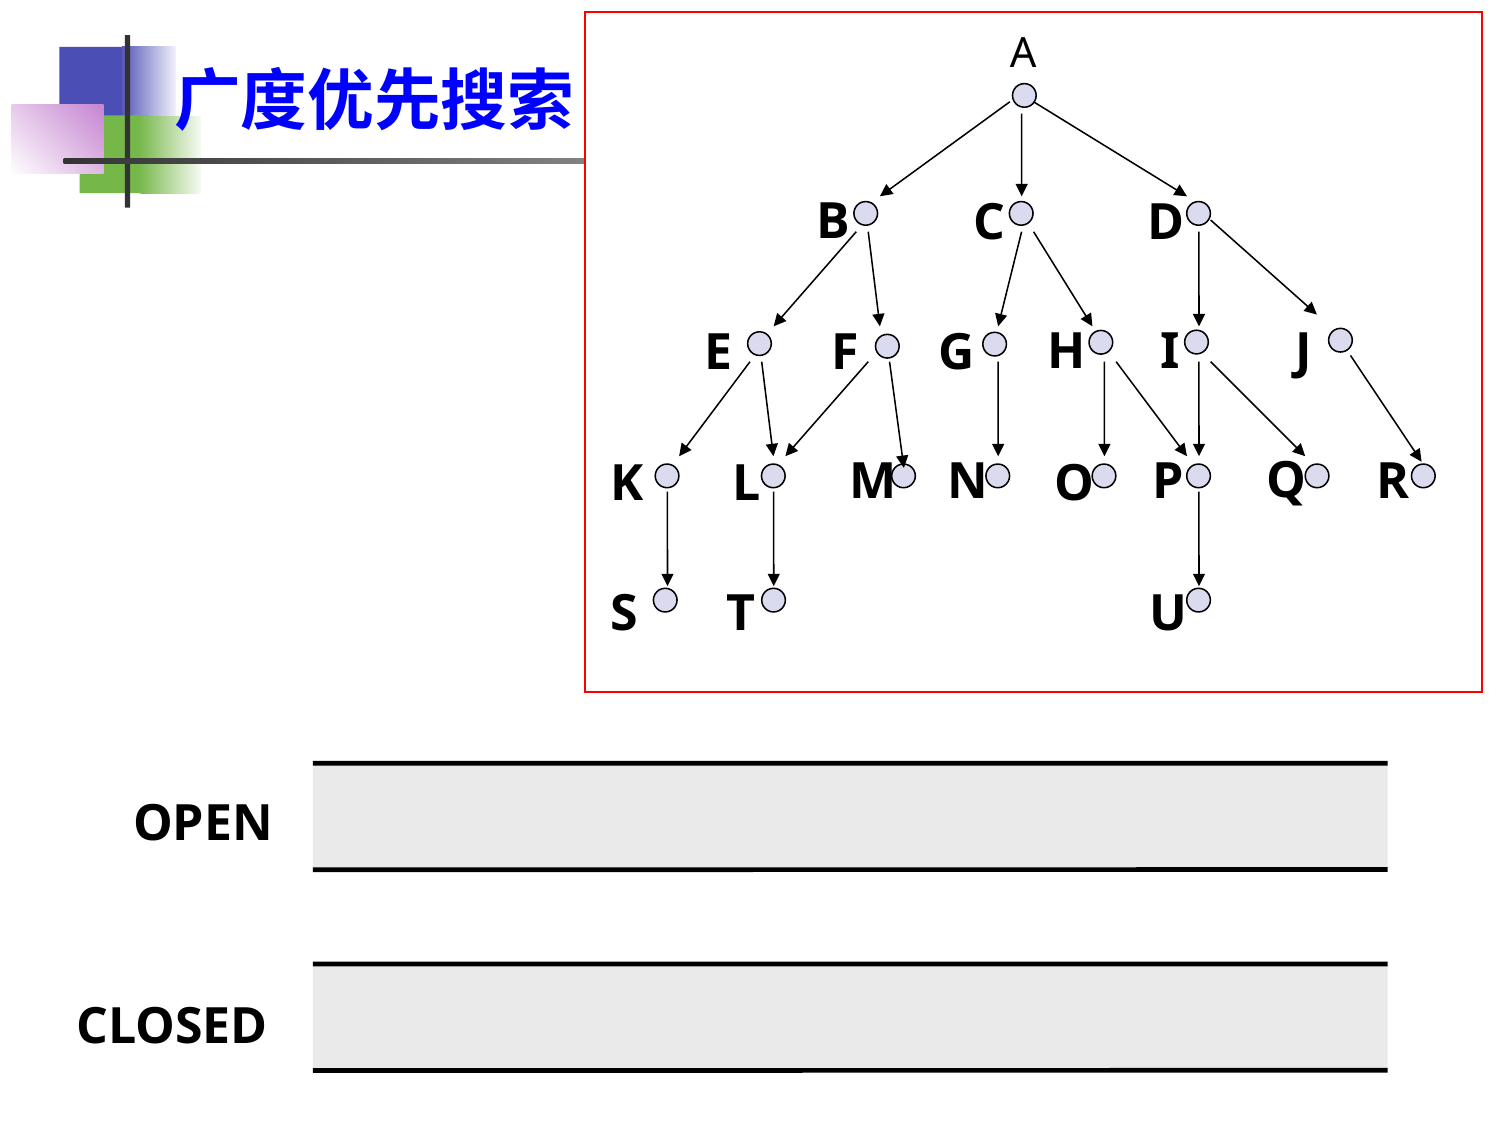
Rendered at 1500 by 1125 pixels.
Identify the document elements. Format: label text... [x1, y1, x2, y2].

text_box [776, 464, 786, 488]
text_box P [1137, 441, 1199, 517]
text_box [785, 361, 869, 457]
text_box [659, 464, 679, 488]
text_box [992, 361, 1005, 457]
text_box [1098, 361, 1111, 457]
text_box [679, 361, 751, 457]
text_box [584, 11, 1483, 693]
text_box N [932, 441, 1003, 517]
text_box F [816, 311, 874, 387]
text_box [747, 331, 772, 356]
text_box [912, 467, 916, 485]
text_box [653, 588, 678, 612]
text_box [879, 101, 1010, 197]
text_box [865, 201, 878, 226]
text_box 广度优先搜索 [159, 50, 621, 146]
text_box [1003, 465, 1010, 487]
text_box [1192, 491, 1206, 587]
text_box [1012, 83, 1037, 108]
text_box M [834, 441, 912, 517]
text_box [1199, 464, 1211, 488]
text_box G [923, 311, 990, 387]
text_box T [711, 573, 771, 648]
text_box J [1280, 311, 1327, 386]
text_box [1350, 355, 1422, 462]
text_box [1322, 465, 1329, 487]
text_box [773, 231, 857, 327]
text_box [1199, 201, 1211, 226]
text_box [1015, 113, 1028, 197]
text_box [1192, 361, 1206, 457]
text_box [1033, 101, 1187, 197]
text_box I [1146, 310, 1195, 386]
text_box [1020, 201, 1034, 226]
text_box Q [1252, 440, 1322, 516]
text_box [1202, 588, 1211, 612]
text_box [1110, 465, 1116, 487]
text_box [868, 231, 885, 327]
text_box [761, 361, 778, 457]
text_box [1328, 328, 1353, 353]
text_box O [1040, 442, 1110, 518]
text_box U [1134, 573, 1202, 648]
text_box [990, 332, 1007, 356]
text_box [1116, 361, 1187, 457]
text_box [1192, 231, 1206, 327]
text_box H [1032, 311, 1101, 386]
text_box [875, 334, 900, 359]
text_box [1101, 330, 1113, 355]
text_box K [595, 442, 659, 518]
text_box [1425, 464, 1436, 488]
text_box A [995, 18, 1052, 83]
text_box L [718, 442, 776, 518]
text_box [1195, 330, 1209, 354]
text_box [767, 491, 780, 587]
text_box [889, 361, 909, 468]
text_box [1033, 231, 1093, 327]
text_box [995, 231, 1022, 327]
text_box C [958, 182, 1020, 257]
text_box [771, 588, 786, 612]
text_box [661, 491, 674, 587]
text_box R [1361, 441, 1425, 517]
text_box B [801, 181, 865, 256]
text_box [1210, 361, 1306, 457]
text_box E [689, 312, 747, 388]
text_box D [1132, 182, 1199, 257]
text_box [52, 763, 1388, 1071]
text_box S [595, 573, 653, 648]
text_box [1210, 219, 1317, 315]
